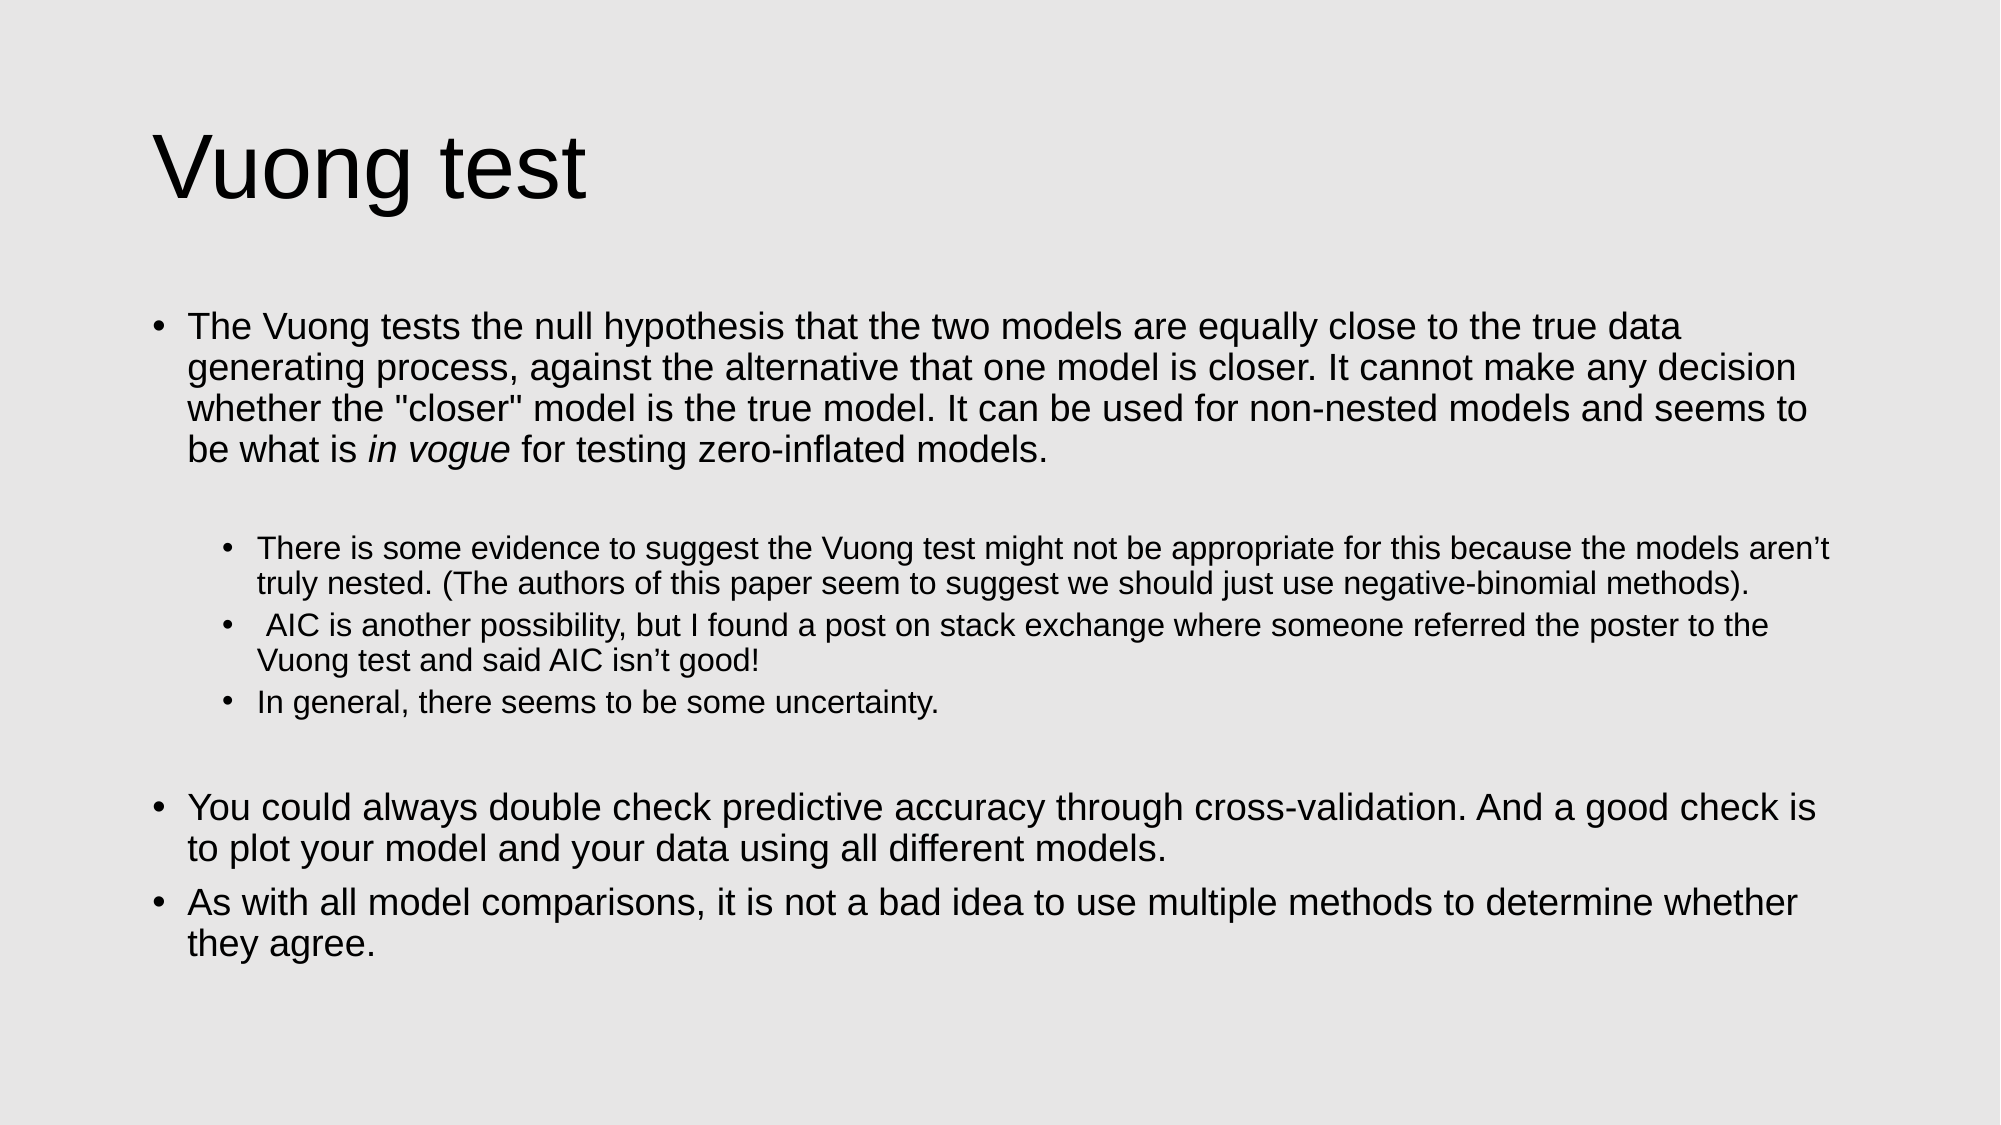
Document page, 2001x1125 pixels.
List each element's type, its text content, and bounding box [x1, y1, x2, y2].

list The Vuong tests the null hypothesis that the two models are equally close to the true data generating process, against the alternative that one model is closer. It cannot make any decision whether the "closer" model is the true model. It can be used for non-nested models and seems to be what is in vogue for testing zero-inflated models. There is some evidence to suggest the Vuong test might not be appropriate for this because the models aren’t truly nested. (The authors of this paper seem to suggest we should just use negative-binomial methods). AIC is another possibility, but I found a post on stack exchange where someone referred the poster to the Vuong test and said AIC isn’t good! In general, there seems to be some uncertainty. You could always double check predictive accuracy through cross-validation. And a good check is to plot your model and your data using all different models. As with all model comparisons, it is not a bad idea to use multiple methods to determine whether they agree. [137, 299, 1863, 1014]
title Vuong test [137, 59, 1863, 278]
